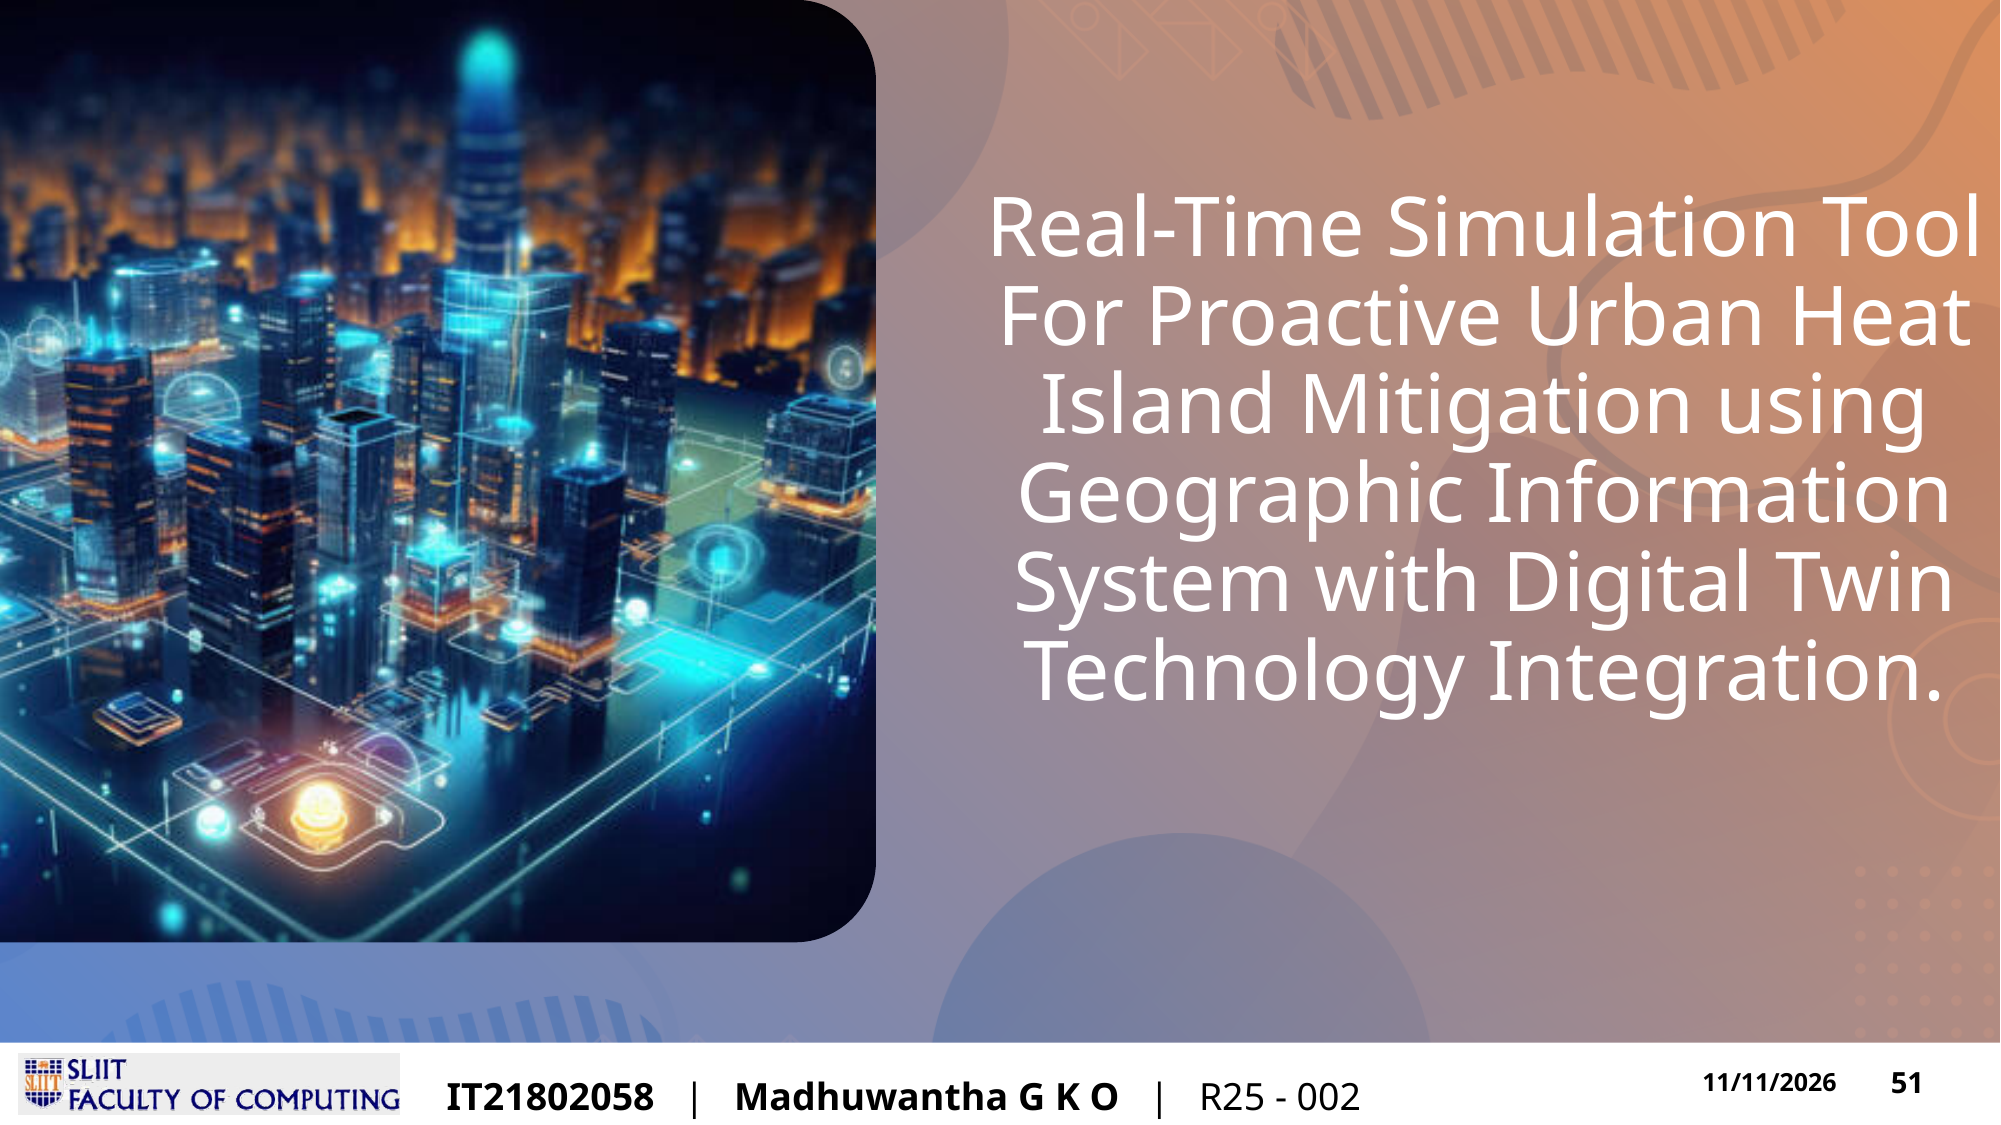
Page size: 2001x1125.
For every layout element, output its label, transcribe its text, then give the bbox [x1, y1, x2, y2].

picture [18, 1052, 400, 1115]
text_box IT21802058 | Madhuwantha G K O | R25 - 002 [430, 1063, 1551, 1125]
text_box Real-Time Simulation Tool For Proactive Urban Heat Island Mitigation using Geographic Information System with Digital Twin Technology Integration. [959, 176, 2000, 727]
picture [0, 0, 877, 943]
